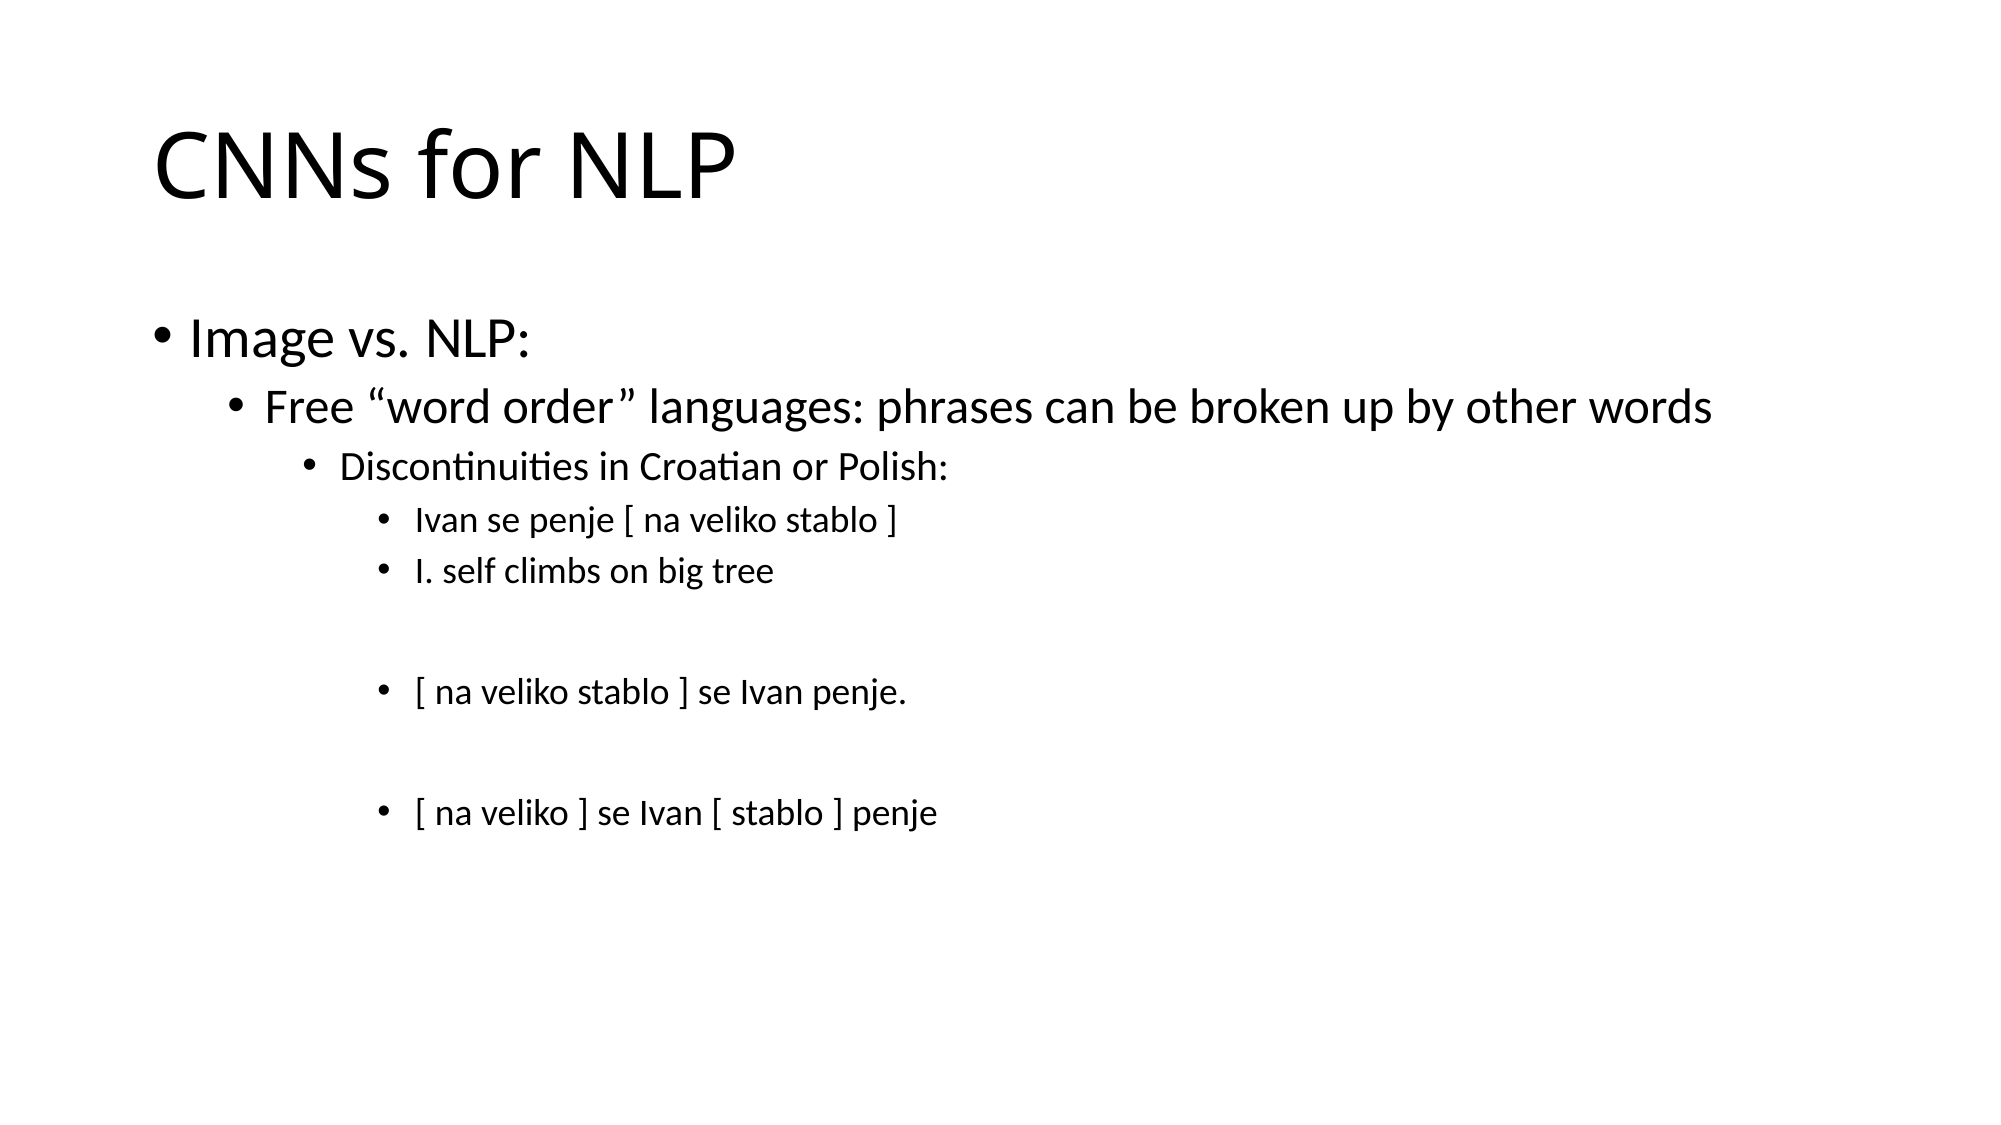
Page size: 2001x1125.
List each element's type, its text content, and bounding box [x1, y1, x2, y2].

title CNNs for NLP [137, 59, 1863, 278]
list Image vs. NLP: Free “word order” languages: phrases can be broken up by other words Discontinuities in Croatian or Polish: Ivan se penje [ na veliko stablo ] I. self climbs on big tree [ na veliko stablo ] se Ivan penje. [ na veliko ] se Ivan [ stablo ] penje [137, 299, 1863, 1014]
